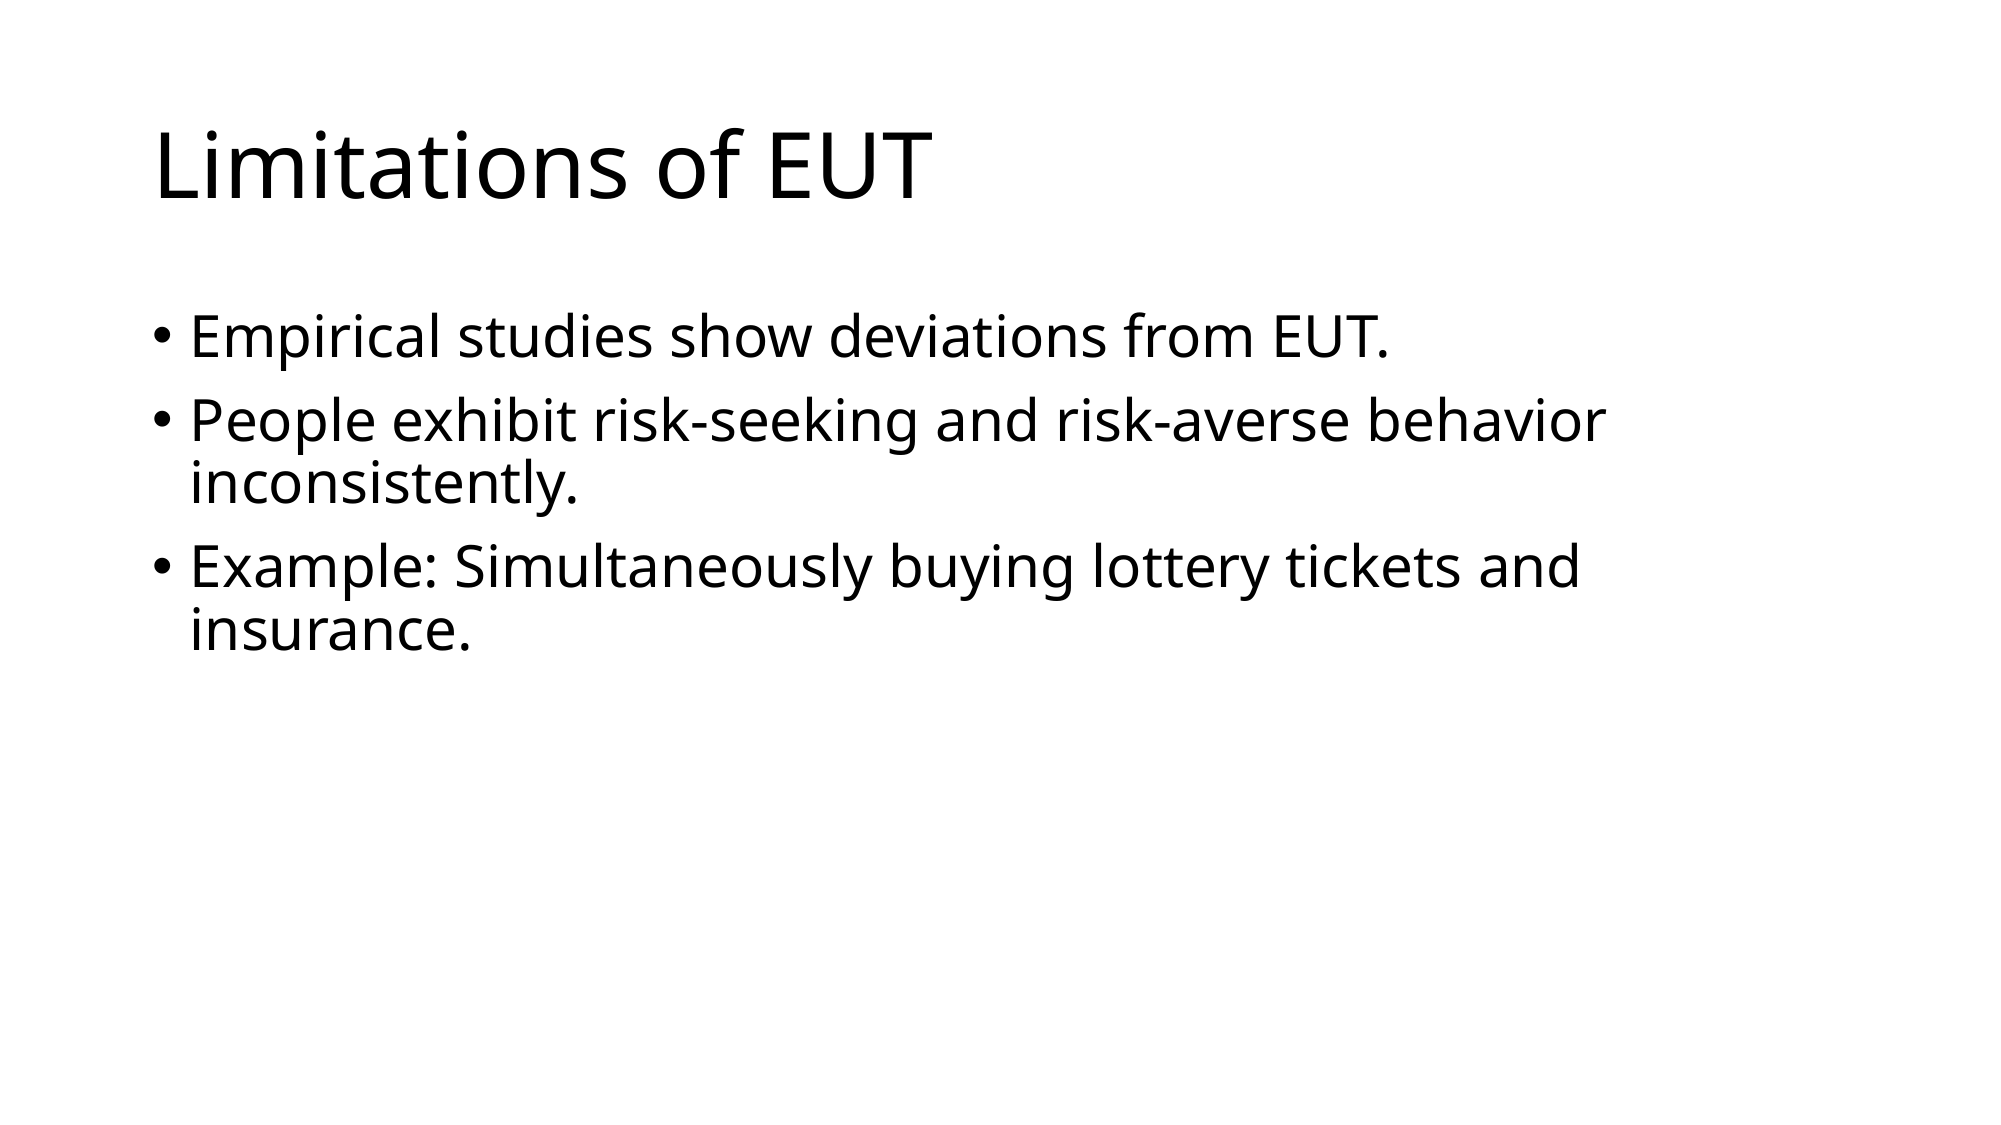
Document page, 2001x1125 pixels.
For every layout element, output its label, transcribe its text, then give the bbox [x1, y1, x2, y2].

list Empirical studies show deviations from EUT. People exhibit risk-seeking and risk-averse behavior inconsistently. Example: Simultaneously buying lottery tickets and insurance. [137, 299, 1863, 1014]
title Limitations of EUT [137, 59, 1863, 278]
